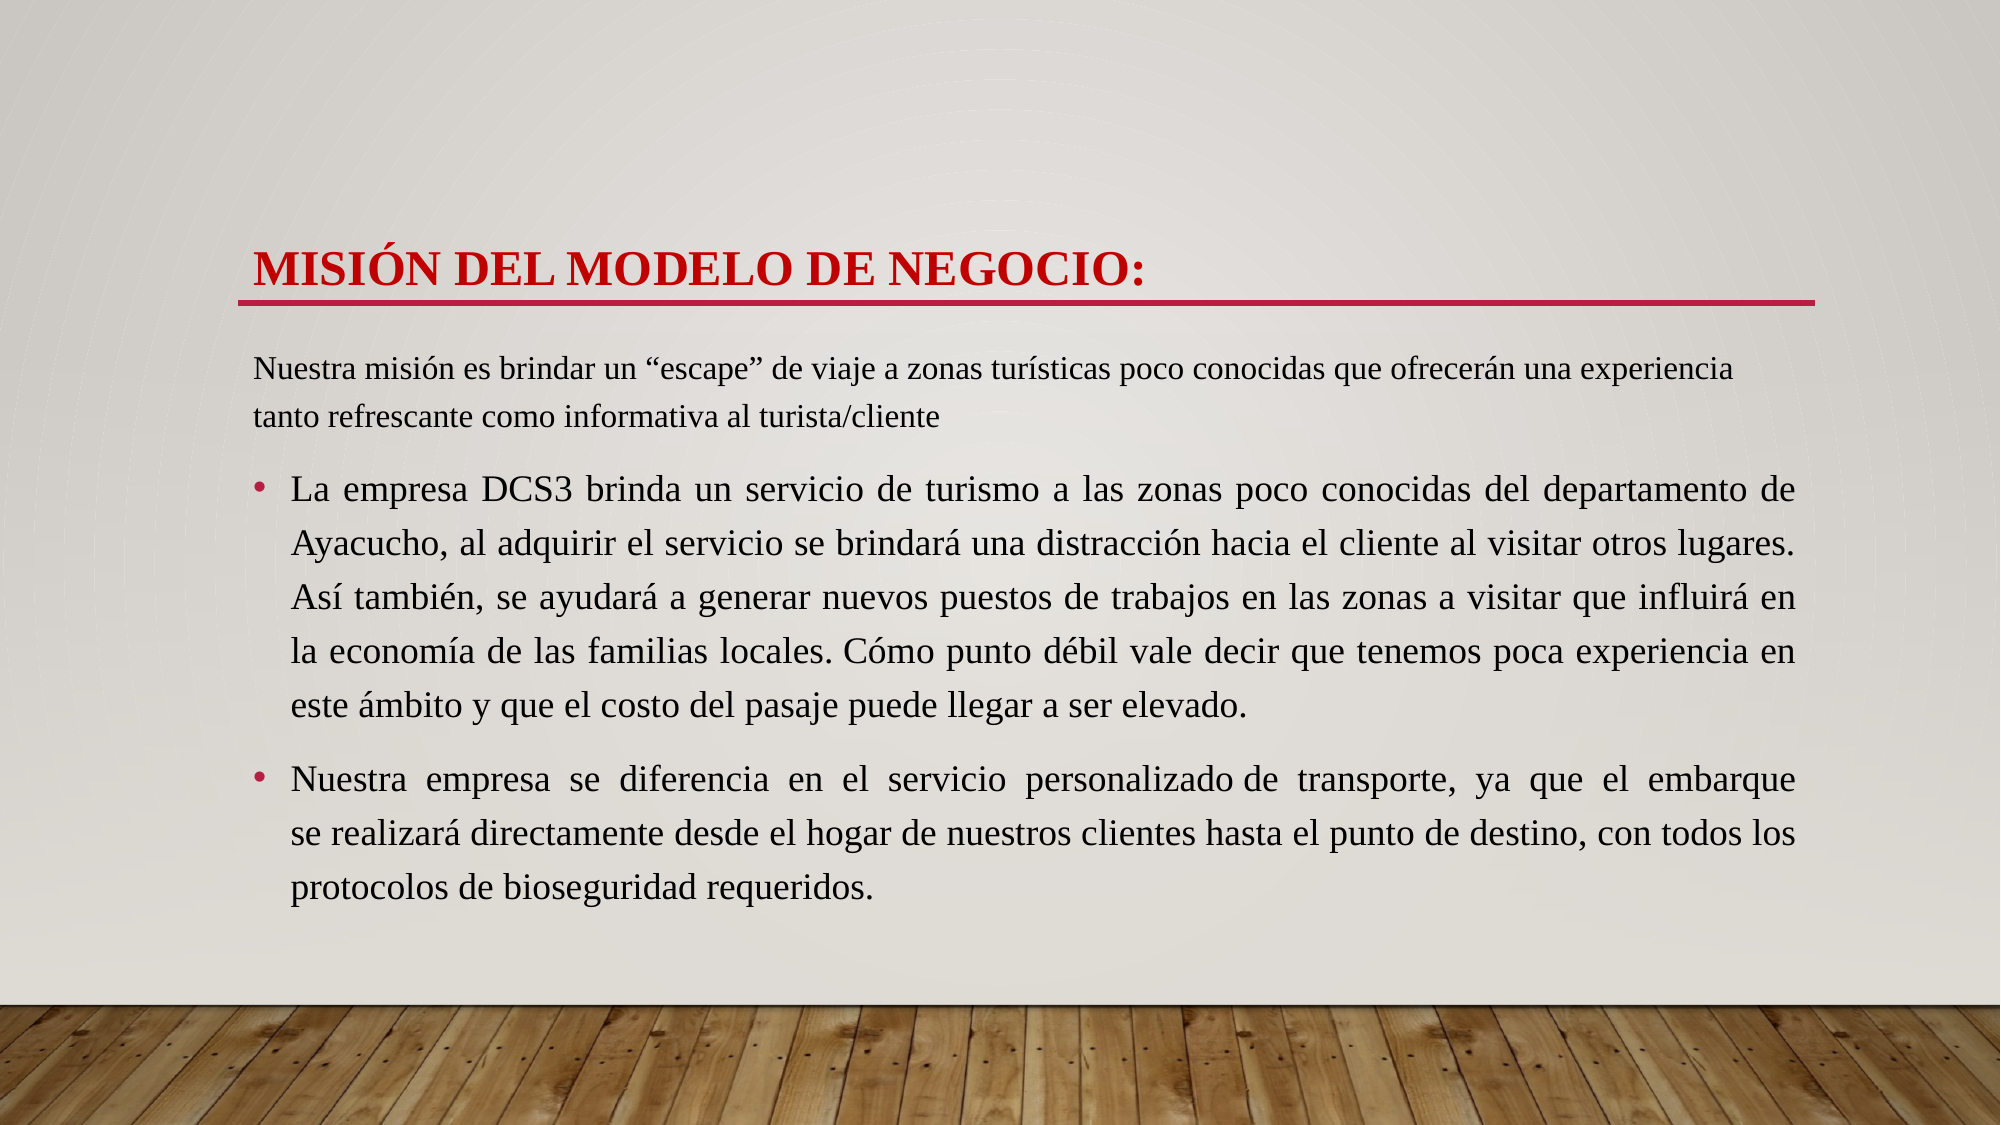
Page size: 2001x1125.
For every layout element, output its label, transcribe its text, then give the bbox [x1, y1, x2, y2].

picture [0, 1005, 2000, 1125]
title Misión del modelo de negocio: [238, 234, 1814, 330]
list Nuestra misión es brindar un “escape” de viaje a zonas turísticas poco conocidas que ofrecerán una experiencia tanto refrescante como informativa al turista/cliente La empresa DCS3 brinda un servicio de turismo a las zonas poco conocidas del departamento de Ayacucho, al adquirir el servicio se brindará una distracción hacia el cliente al visitar otros lugares. Así también, se ayudará a generar nuevos puestos de trabajos en las zonas a visitar que influirá en la economía de las familias locales. Cómo punto débil vale decir que tenemos poca experiencia en este ámbito y que el costo del pasaje puede llegar a ser elevado. Nuestra empresa se diferencia en el servicio personalizado de transporte, ya que el embarque se realizará directamente desde el hogar de nuestros clientes hasta el punto de destino, con todos los protocolos de bioseguridad requeridos. [238, 330, 1814, 949]
